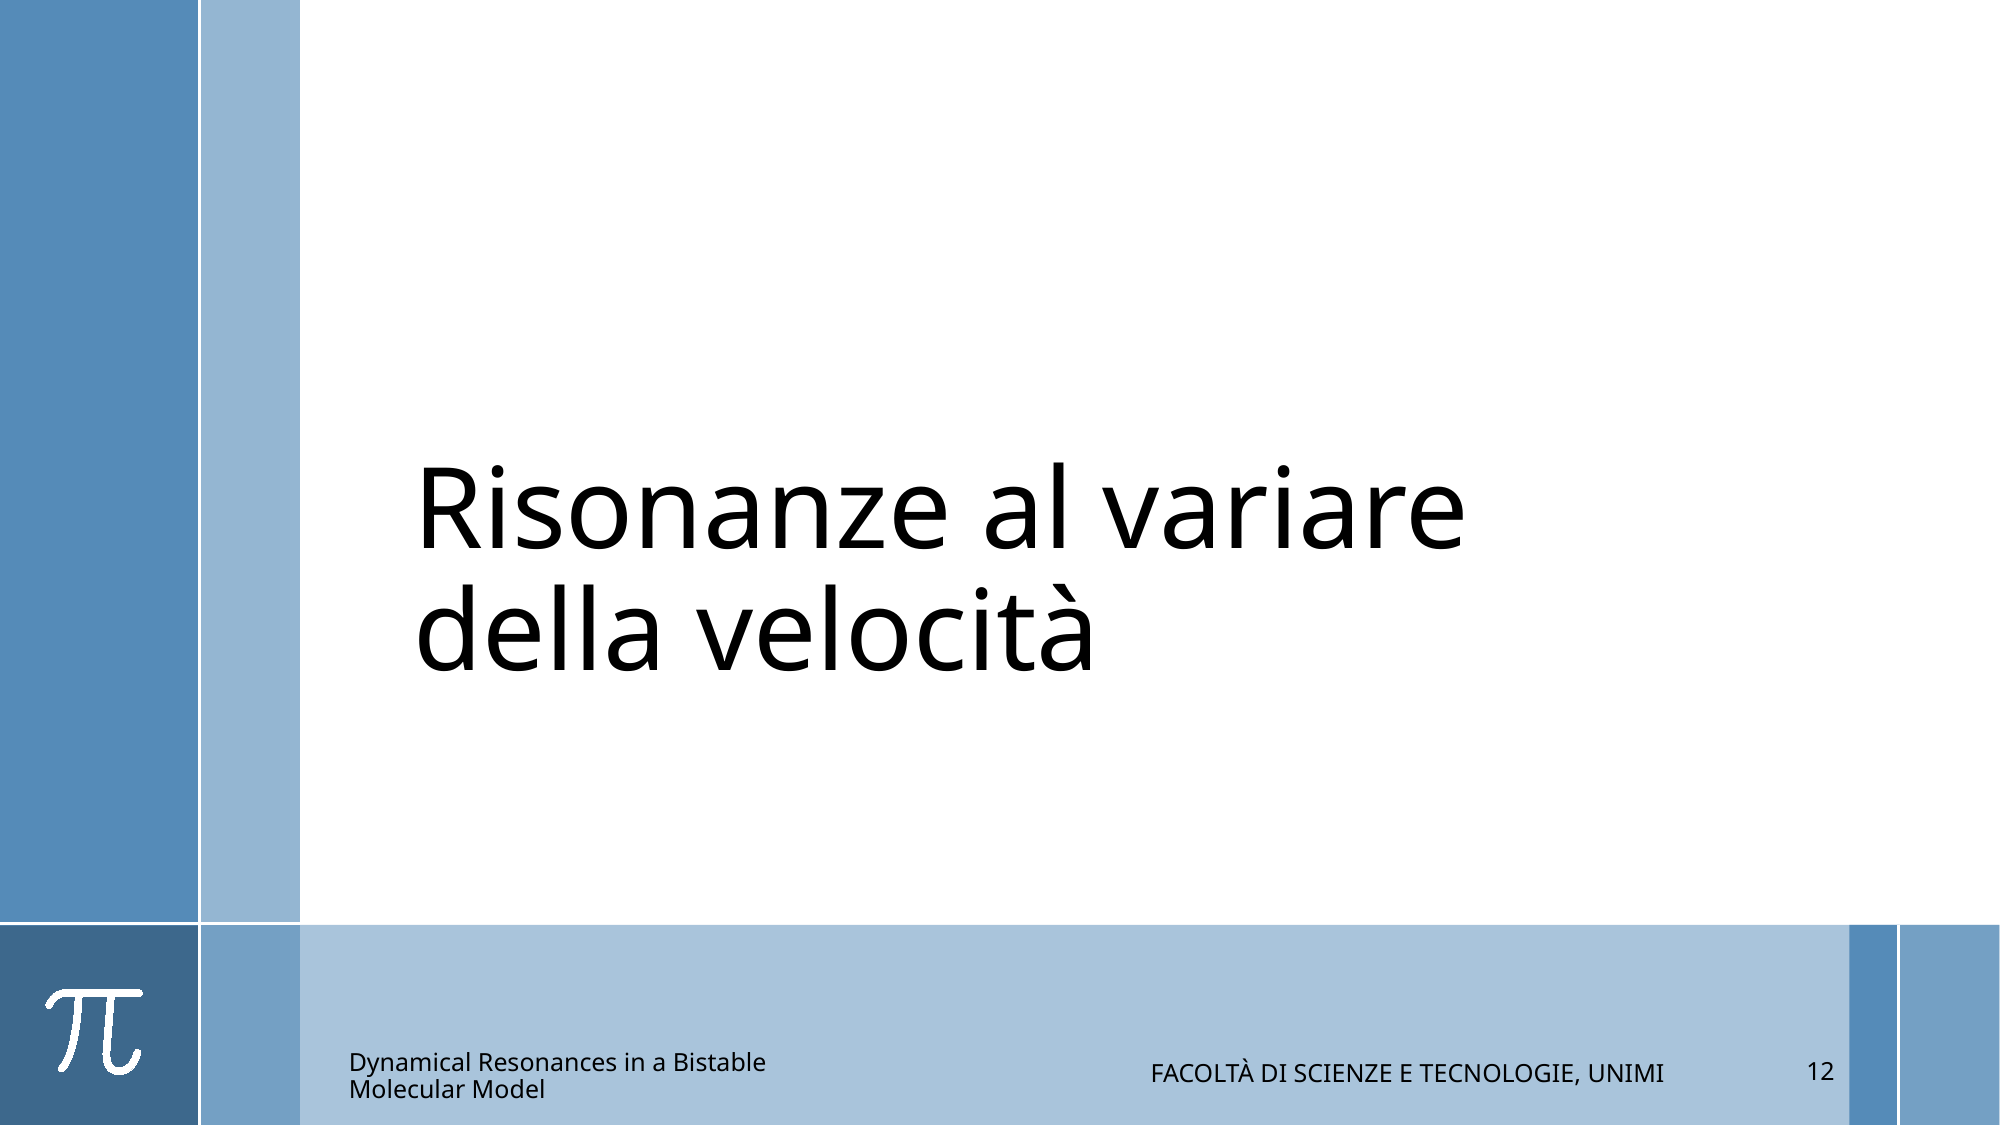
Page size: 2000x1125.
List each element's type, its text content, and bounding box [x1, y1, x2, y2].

title Risonanze al variare della velocità [398, 262, 1765, 703]
footer Facoltà di Scienze e Tecnologie, UniMi [1082, 1042, 1734, 1103]
slide_number 12 [1749, 1042, 1850, 1103]
